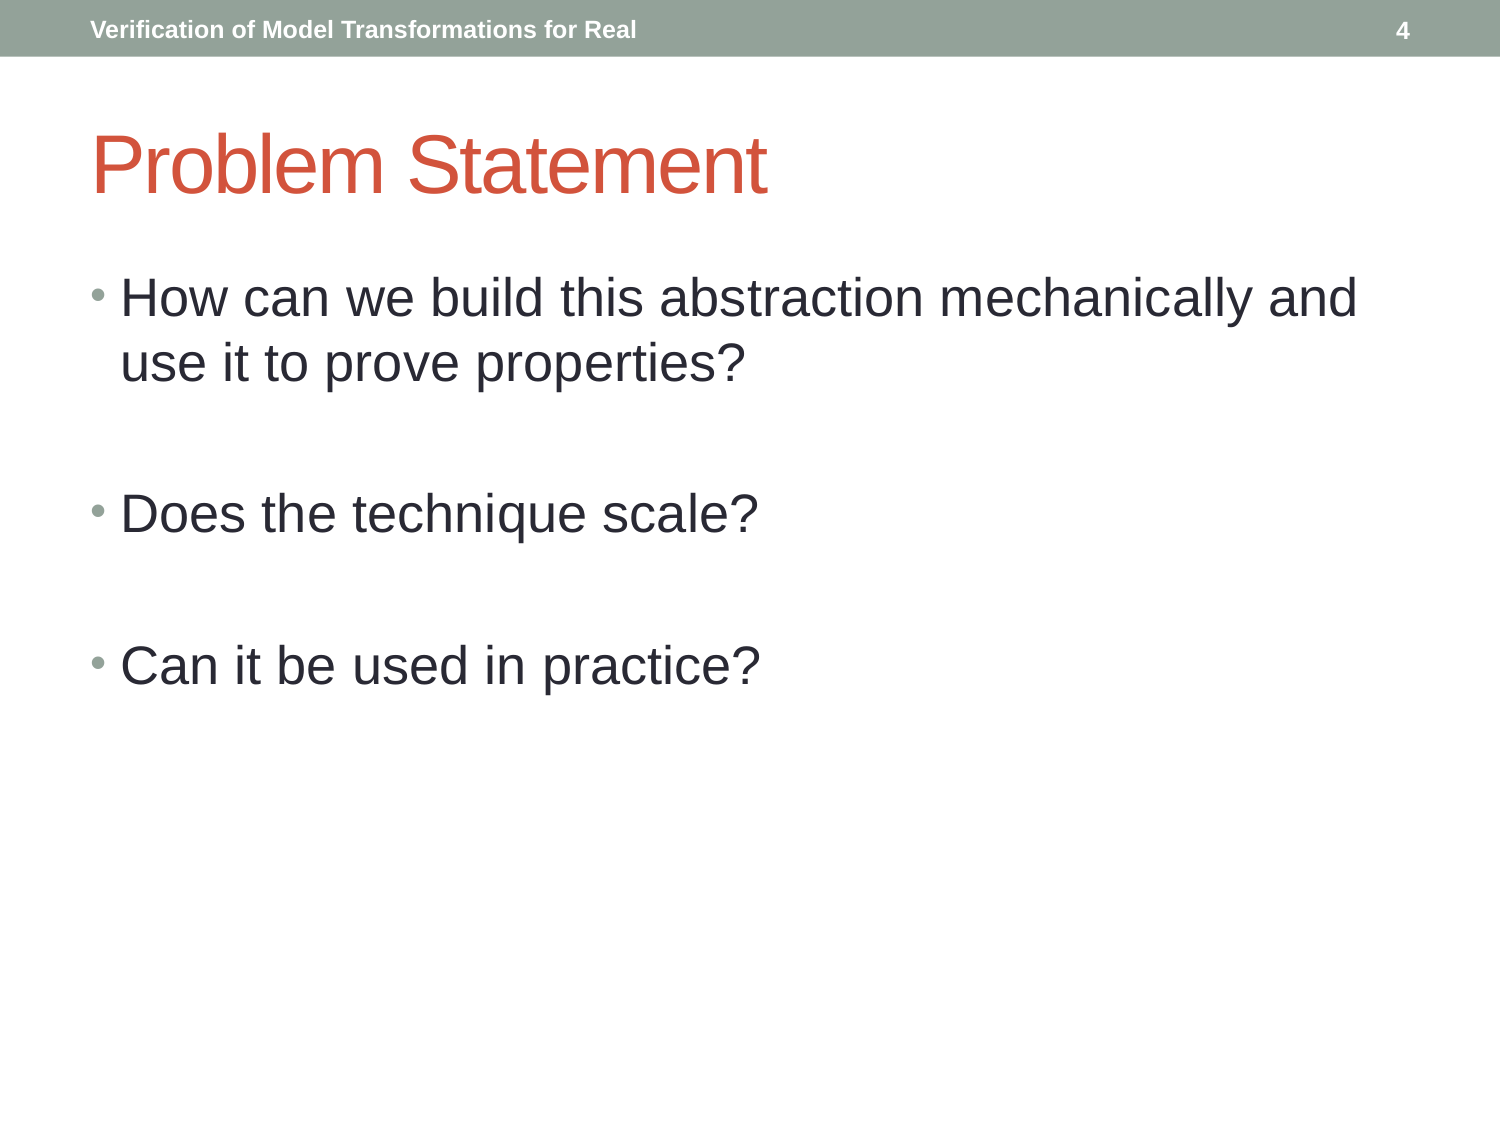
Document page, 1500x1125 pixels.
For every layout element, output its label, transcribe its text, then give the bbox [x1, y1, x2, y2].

title Problem Statement [75, 79, 1425, 242]
slide_number 4 [1250, 2, 1425, 57]
list How can we build this abstraction mechanically and use it to prove properties? Does the technique scale? Can it be used in practice? [75, 254, 1425, 1055]
